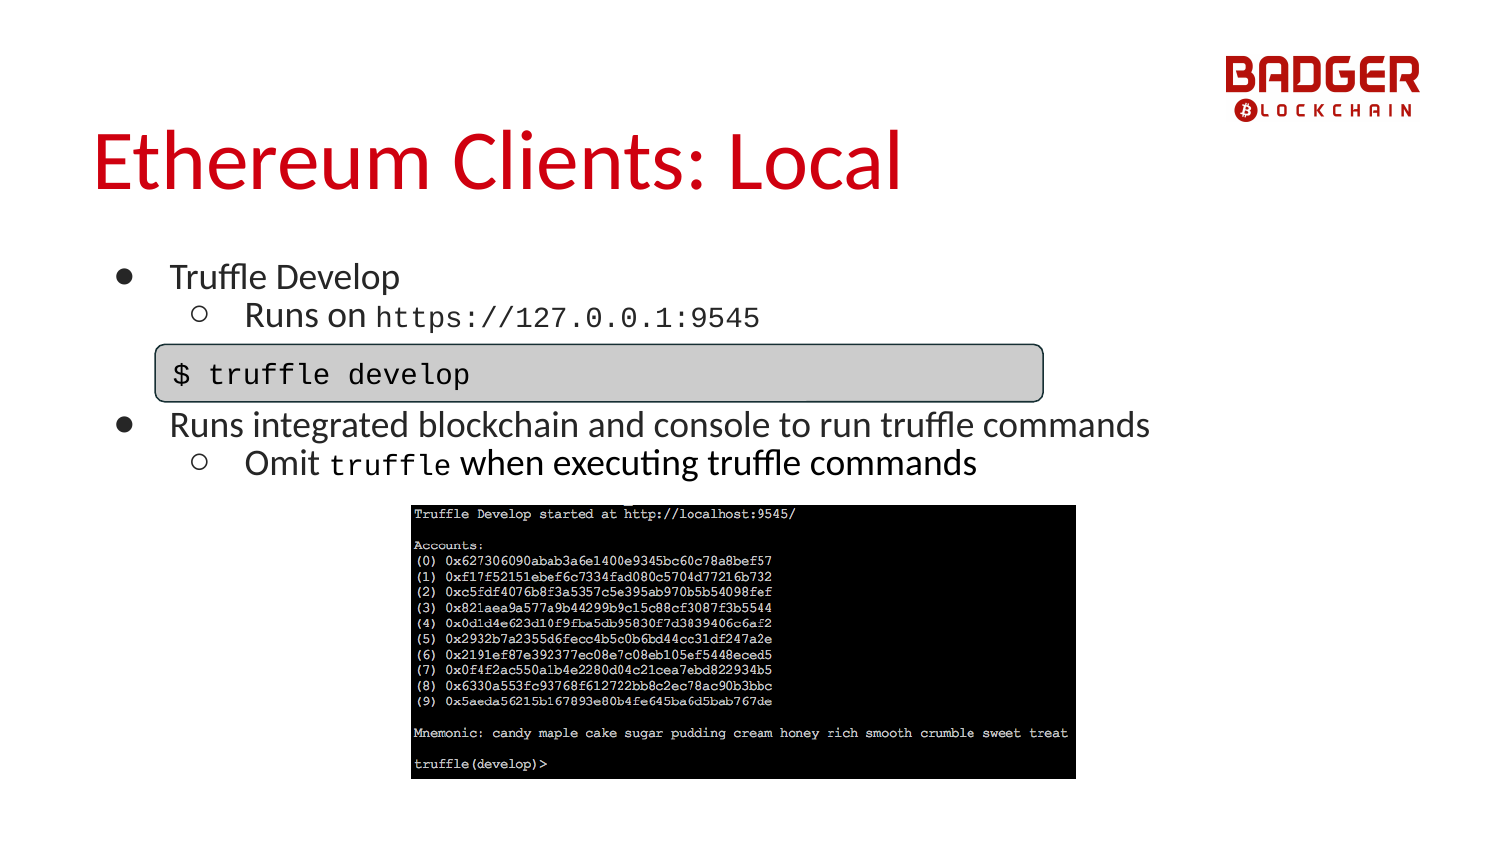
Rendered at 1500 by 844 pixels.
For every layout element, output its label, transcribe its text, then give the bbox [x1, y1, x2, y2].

list Truffle Develop Runs on https://127.0.0.1:9545 Runs integrated blockchain and console to run truffle commands Omit truffle when executing truffle commands [82, 246, 1407, 712]
picture [411, 505, 1076, 779]
title Ethereum Clients: Local [80, 60, 1407, 266]
picture [1226, 54, 1420, 122]
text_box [154, 341, 1044, 405]
